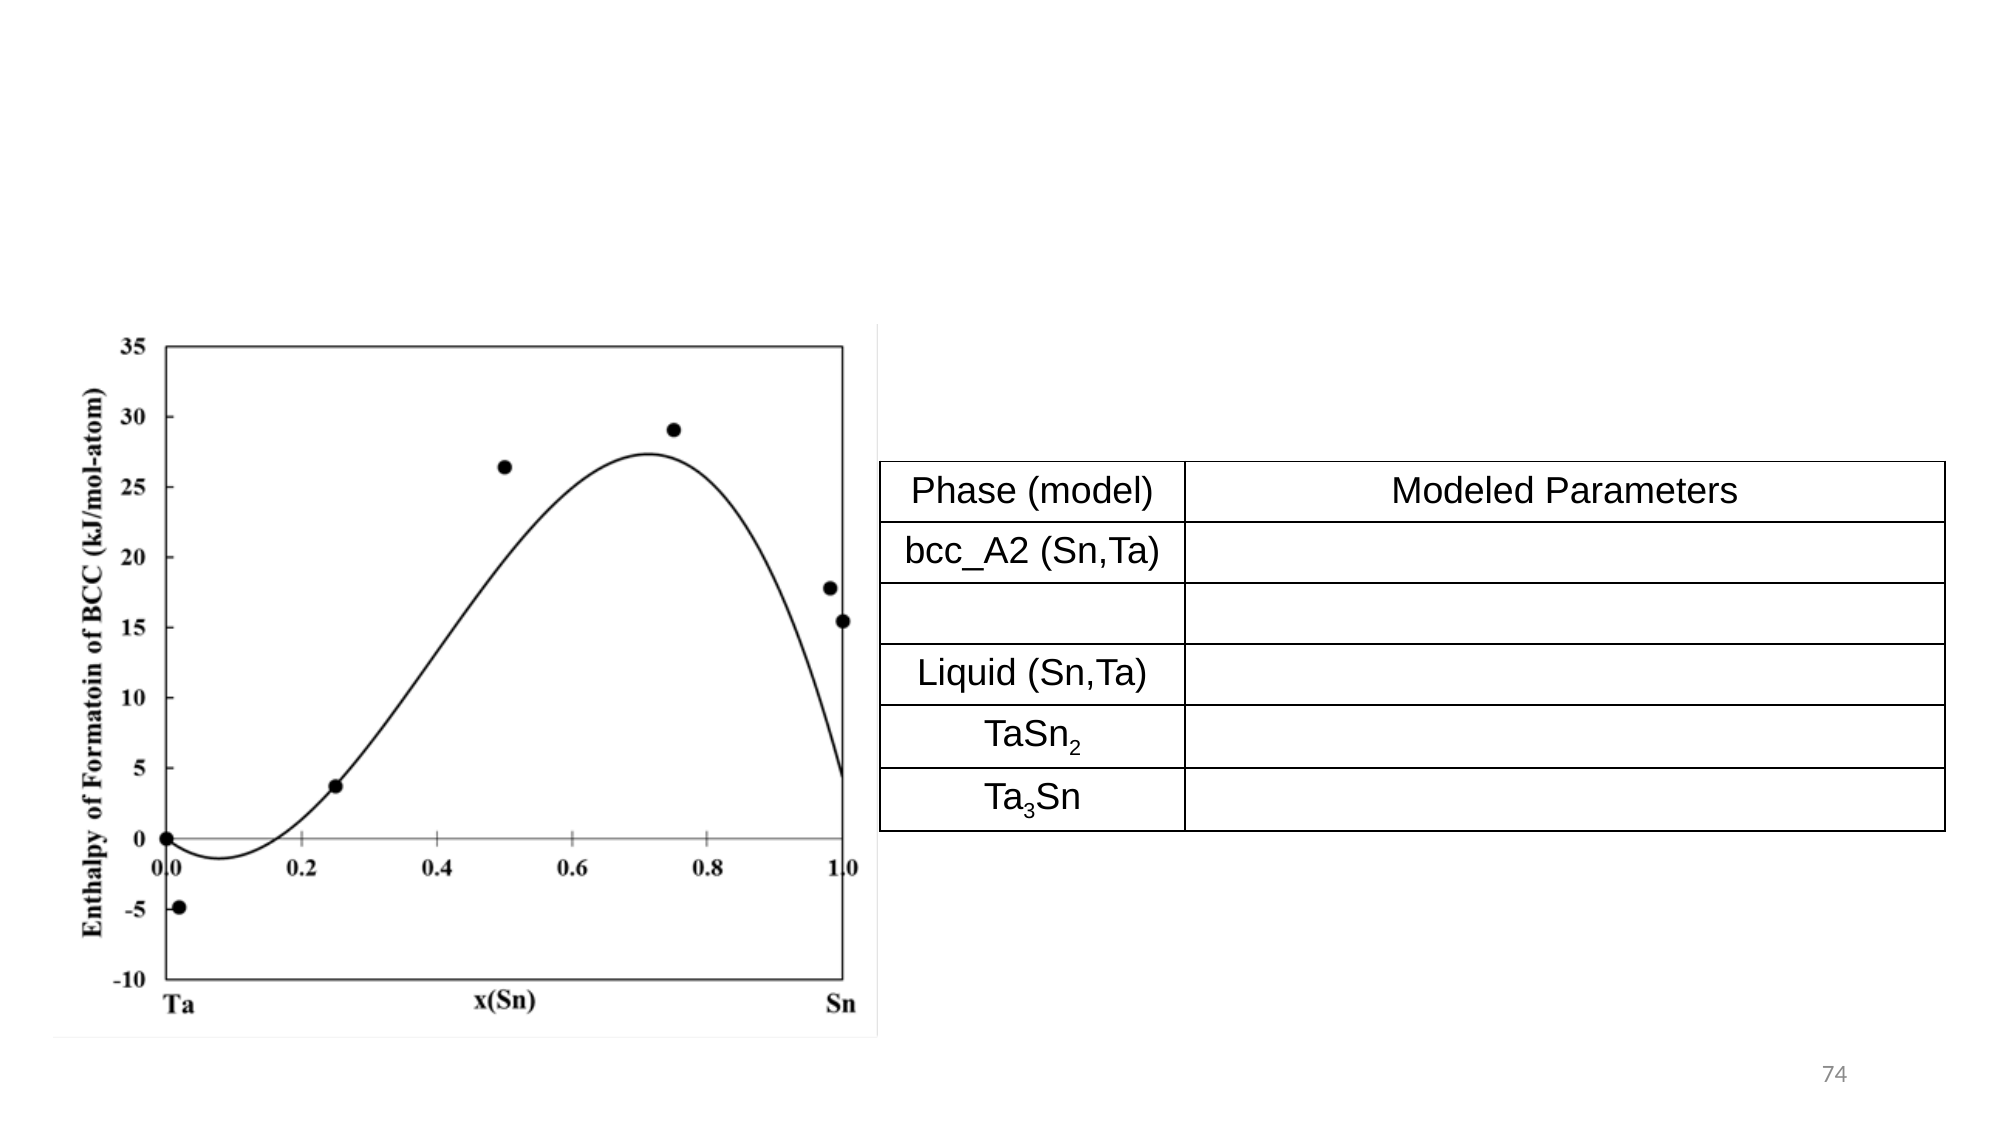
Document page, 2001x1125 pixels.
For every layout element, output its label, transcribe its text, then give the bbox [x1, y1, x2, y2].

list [53, 324, 879, 1039]
slide_number 74 [1412, 1042, 1863, 1103]
